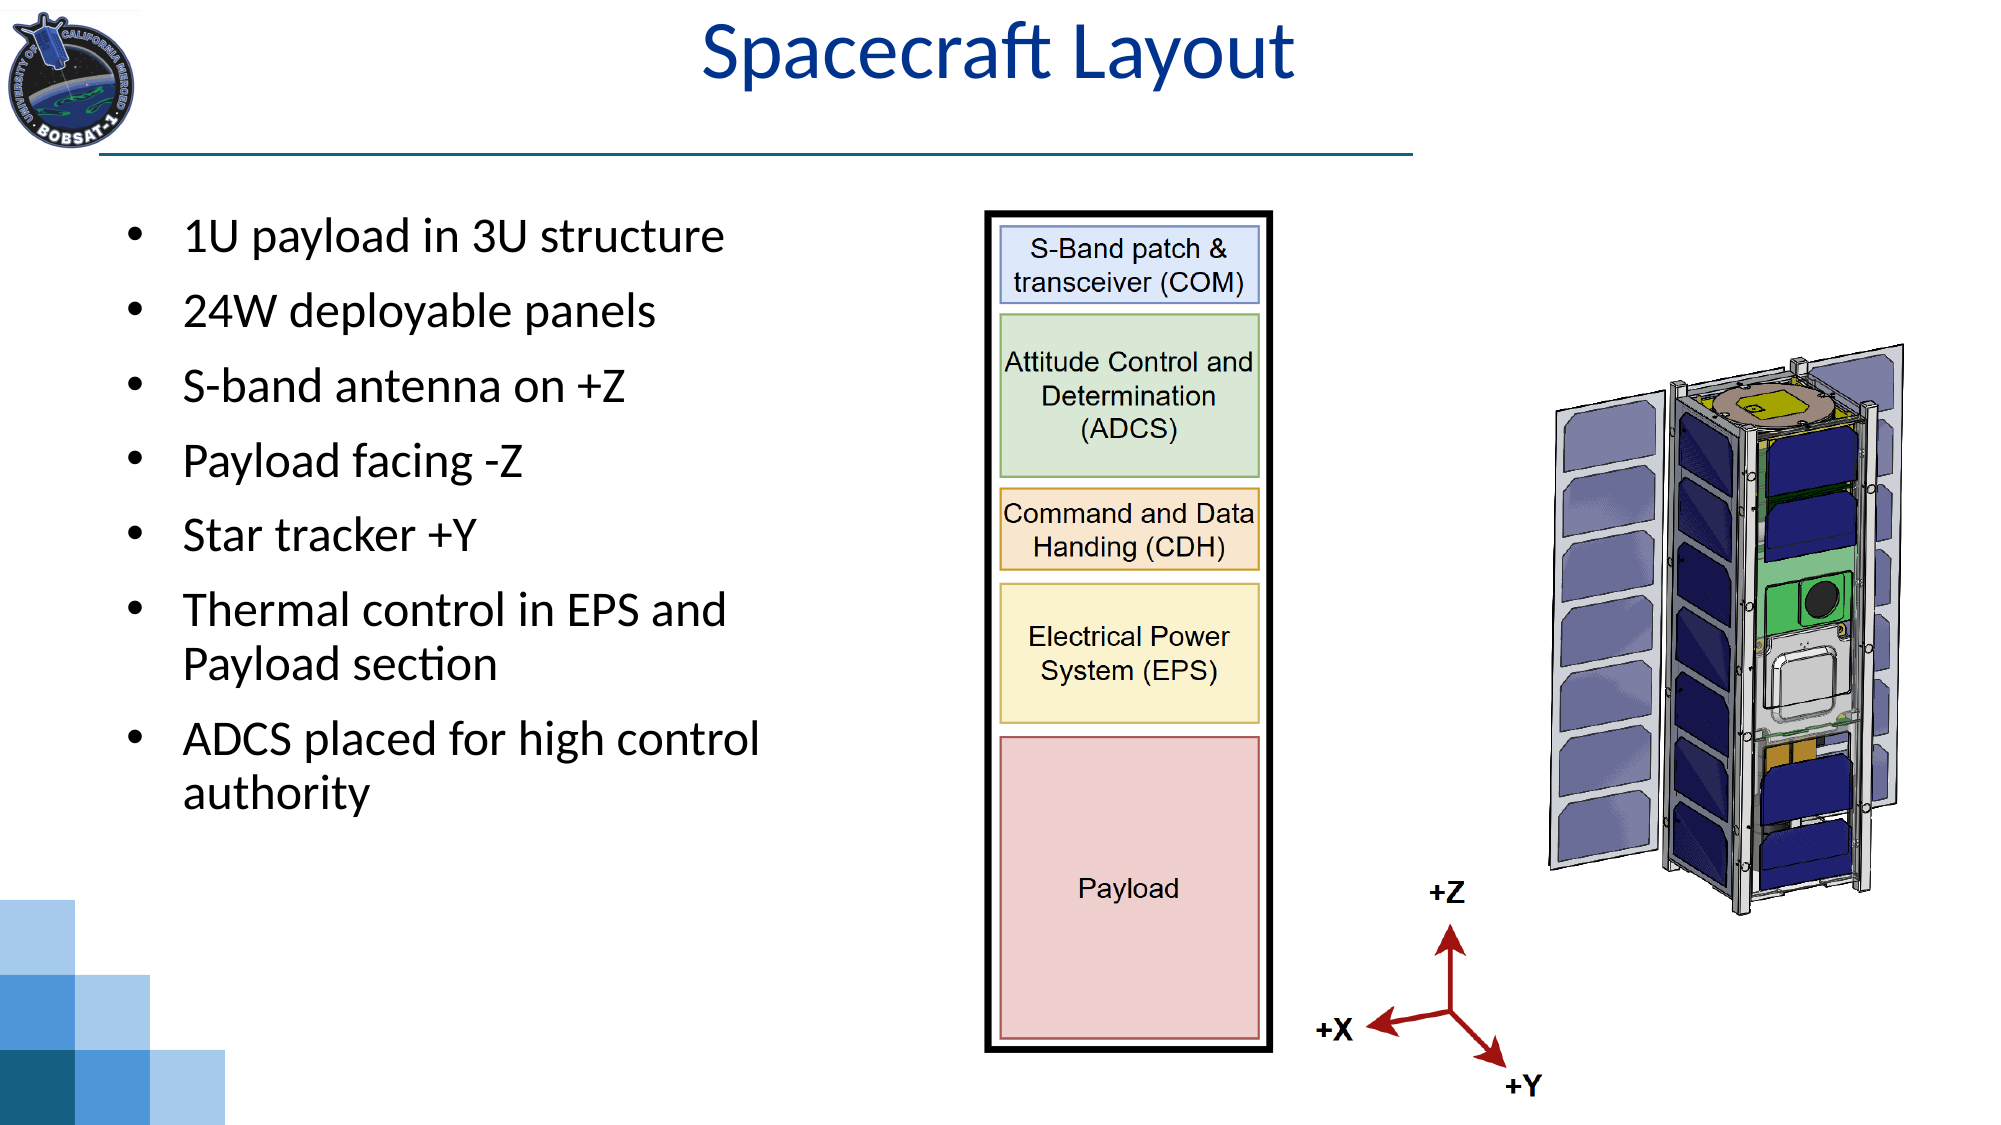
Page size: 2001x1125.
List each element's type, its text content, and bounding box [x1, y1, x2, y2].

list Spacecraft Layout [312, 0, 1413, 152]
picture [0, 9, 143, 153]
text_box [0, 1051, 73, 1125]
text_box [0, 973, 73, 1051]
picture [1311, 0, 2000, 1125]
text_box [73, 1051, 148, 1125]
text_box 1U payload in 3U structure 24W deployable panels S-band antenna on +Z Payload facing -Z Star tracker +Y Thermal control in EPS and Payload section ADCS placed for high control authority [111, 201, 820, 976]
picture [977, 201, 1284, 1065]
text_box [148, 1048, 226, 1125]
text_box [0, 898, 76, 973]
text_box [73, 973, 151, 1051]
